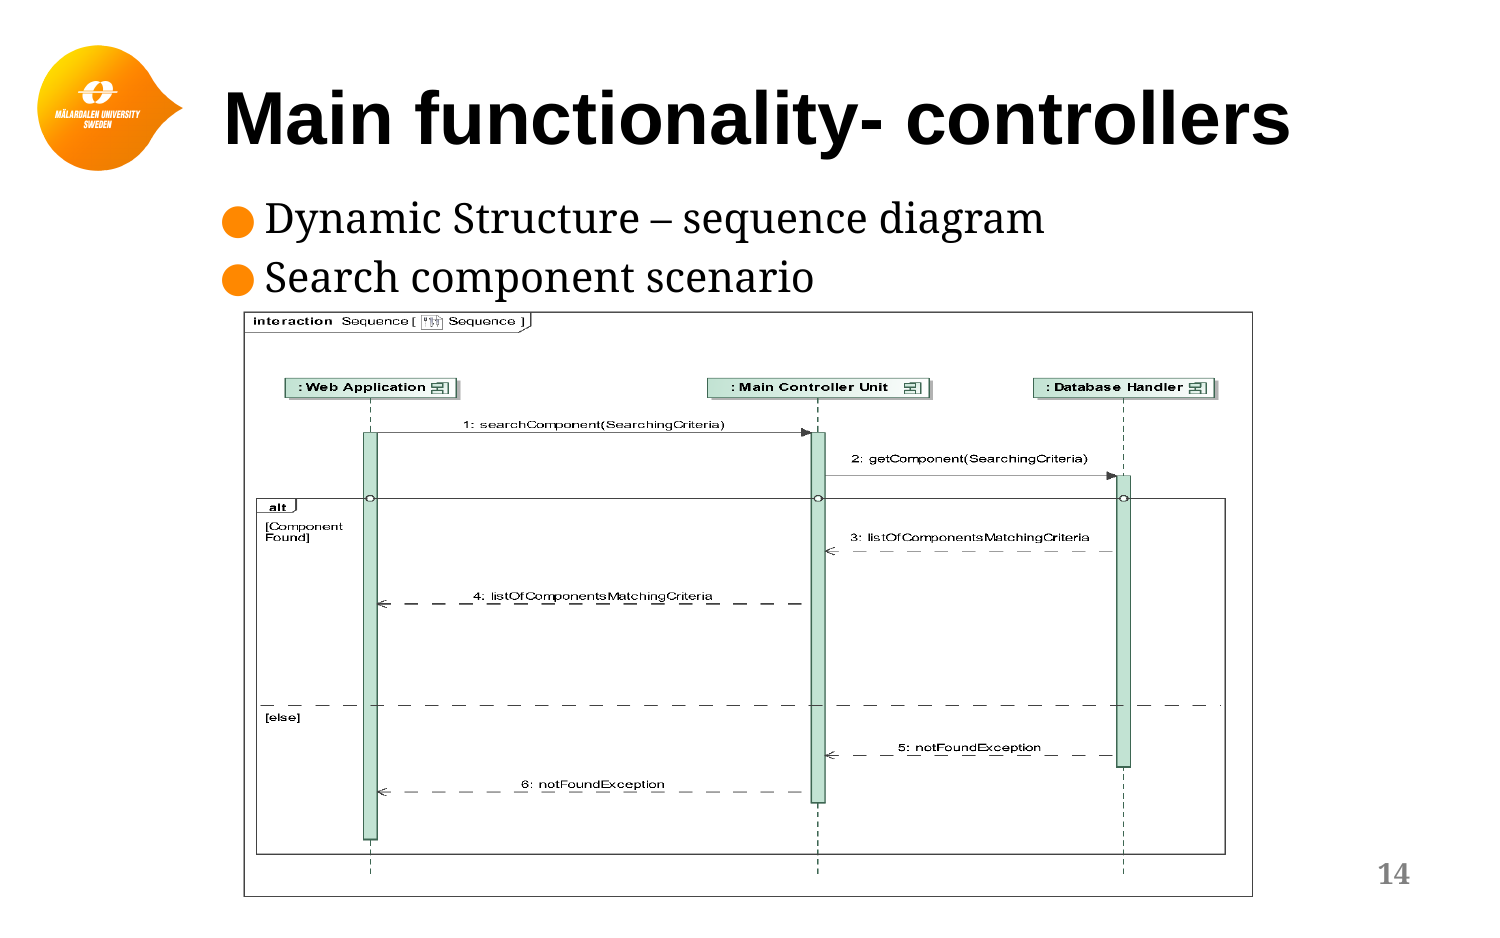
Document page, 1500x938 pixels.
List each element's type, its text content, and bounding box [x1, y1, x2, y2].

list Dynamic Structure – sequence diagram Search component scenario [204, 184, 1292, 807]
picture [37, 45, 183, 171]
slide_number 14 [1293, 858, 1425, 892]
title Main functionality- controllers [208, 68, 1454, 244]
picture [237, 307, 1260, 901]
